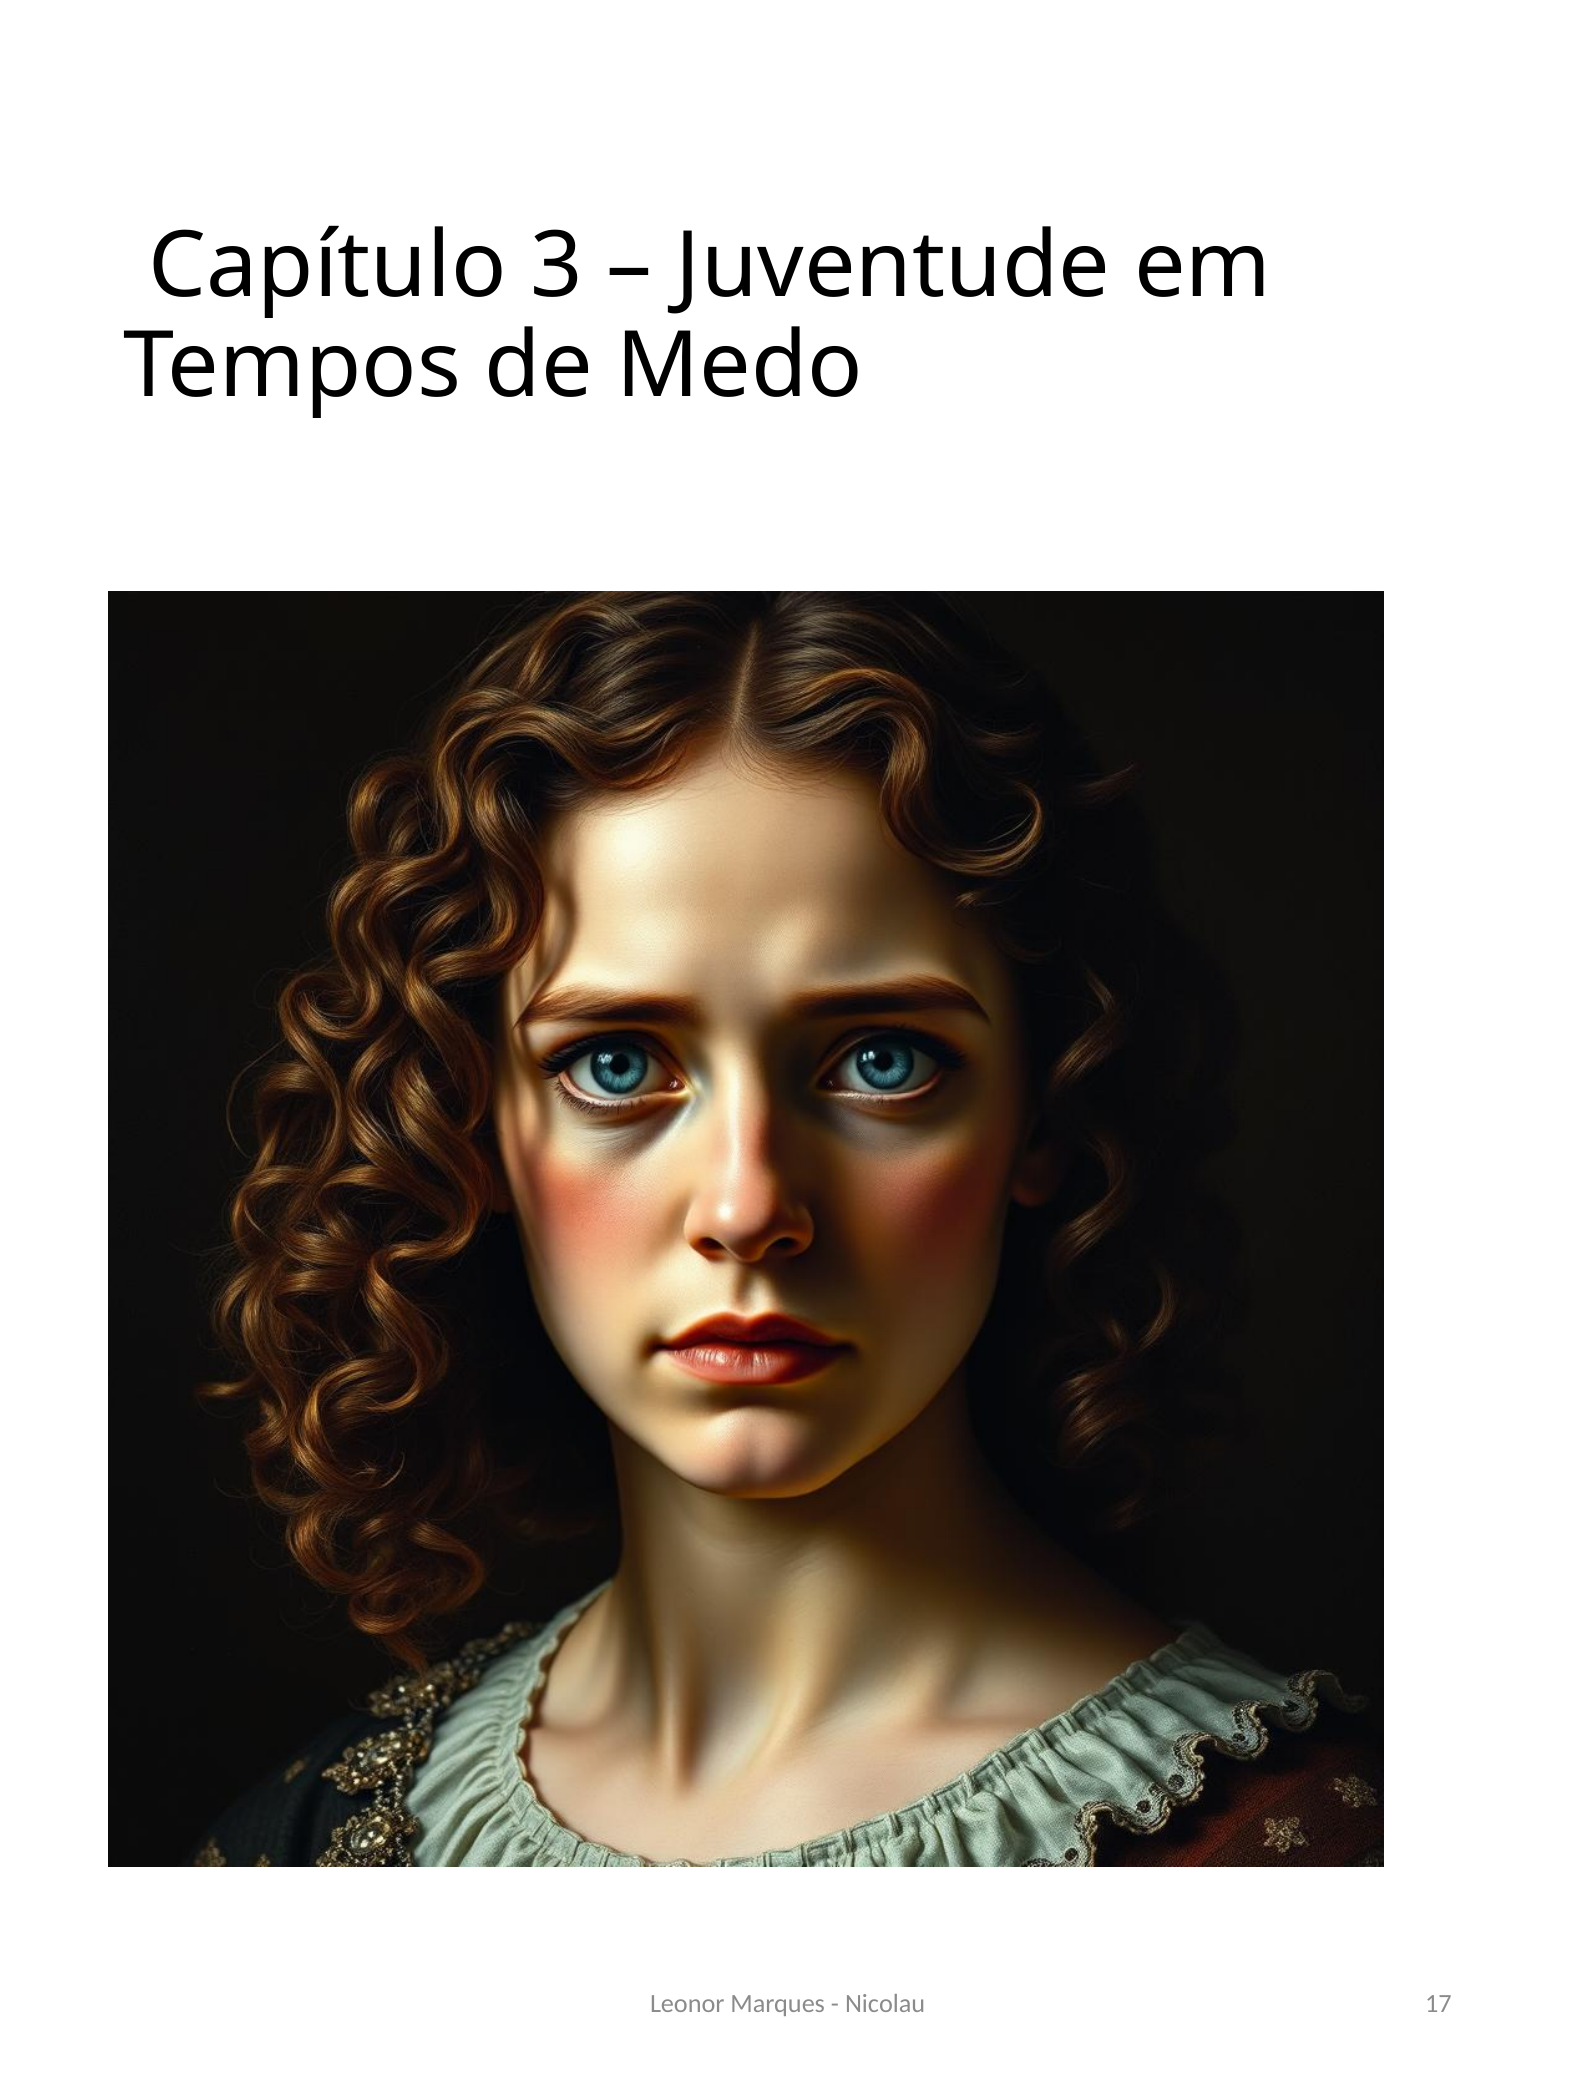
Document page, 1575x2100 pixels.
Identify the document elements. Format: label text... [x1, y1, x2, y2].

picture [108, 591, 1384, 1867]
footer Leonor Marques - Nicolau [521, 1946, 1054, 2059]
title Capítulo 3 – Juventude em Tempos de Medo [108, 111, 1467, 518]
slide_number 17 [1112, 1946, 1467, 2059]
